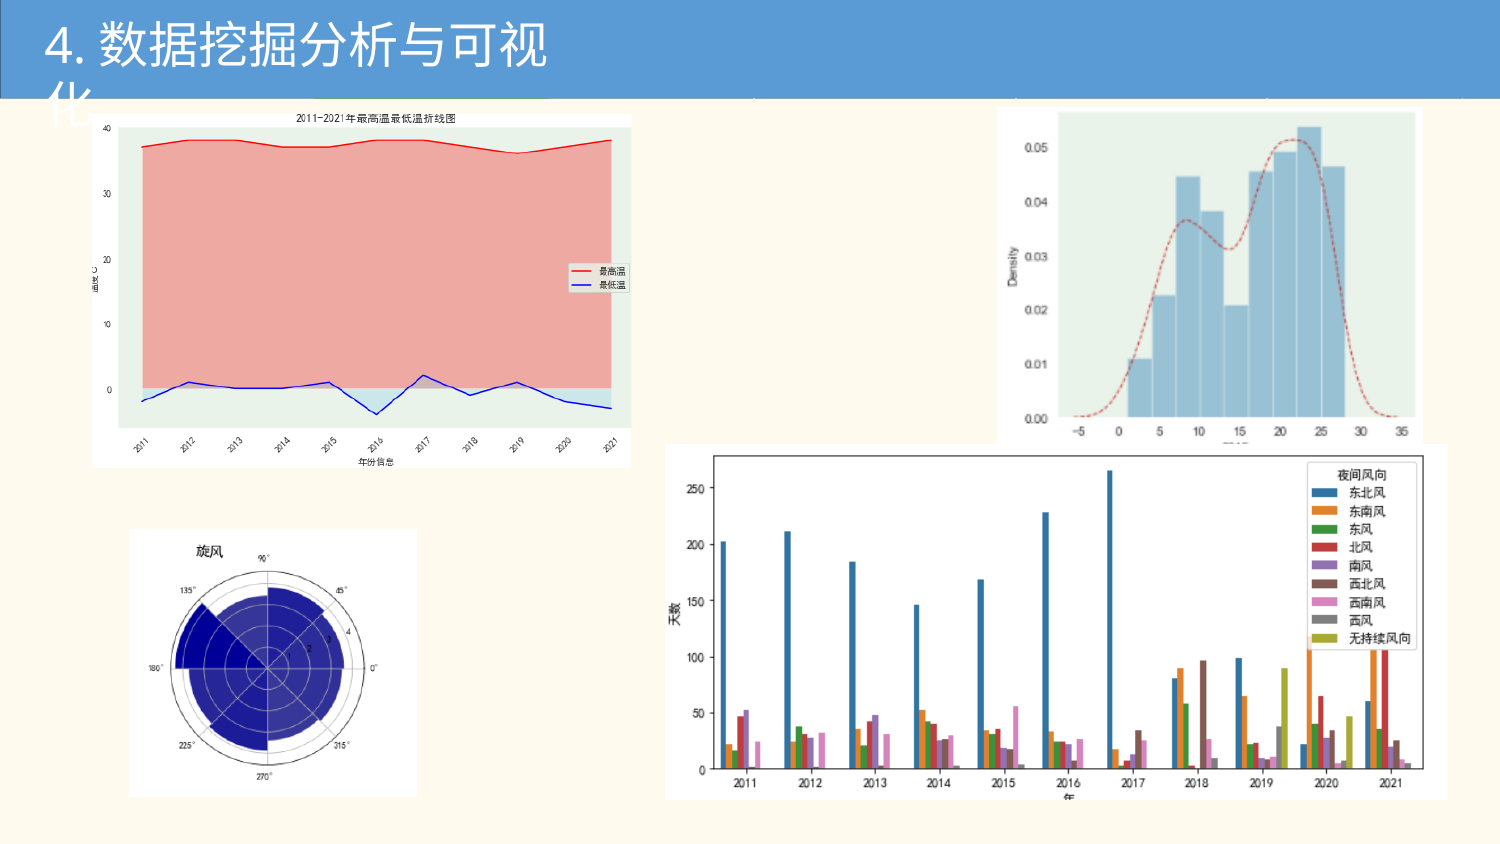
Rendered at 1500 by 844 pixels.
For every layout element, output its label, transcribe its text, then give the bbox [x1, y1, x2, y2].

picture [92, 114, 632, 468]
picture [665, 107, 1448, 800]
text_box [0, 0, 1500, 99]
text_box 4.数据挖掘分析与可视化 [29, 6, 608, 142]
picture [129, 529, 417, 797]
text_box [325, 25, 544, 104]
